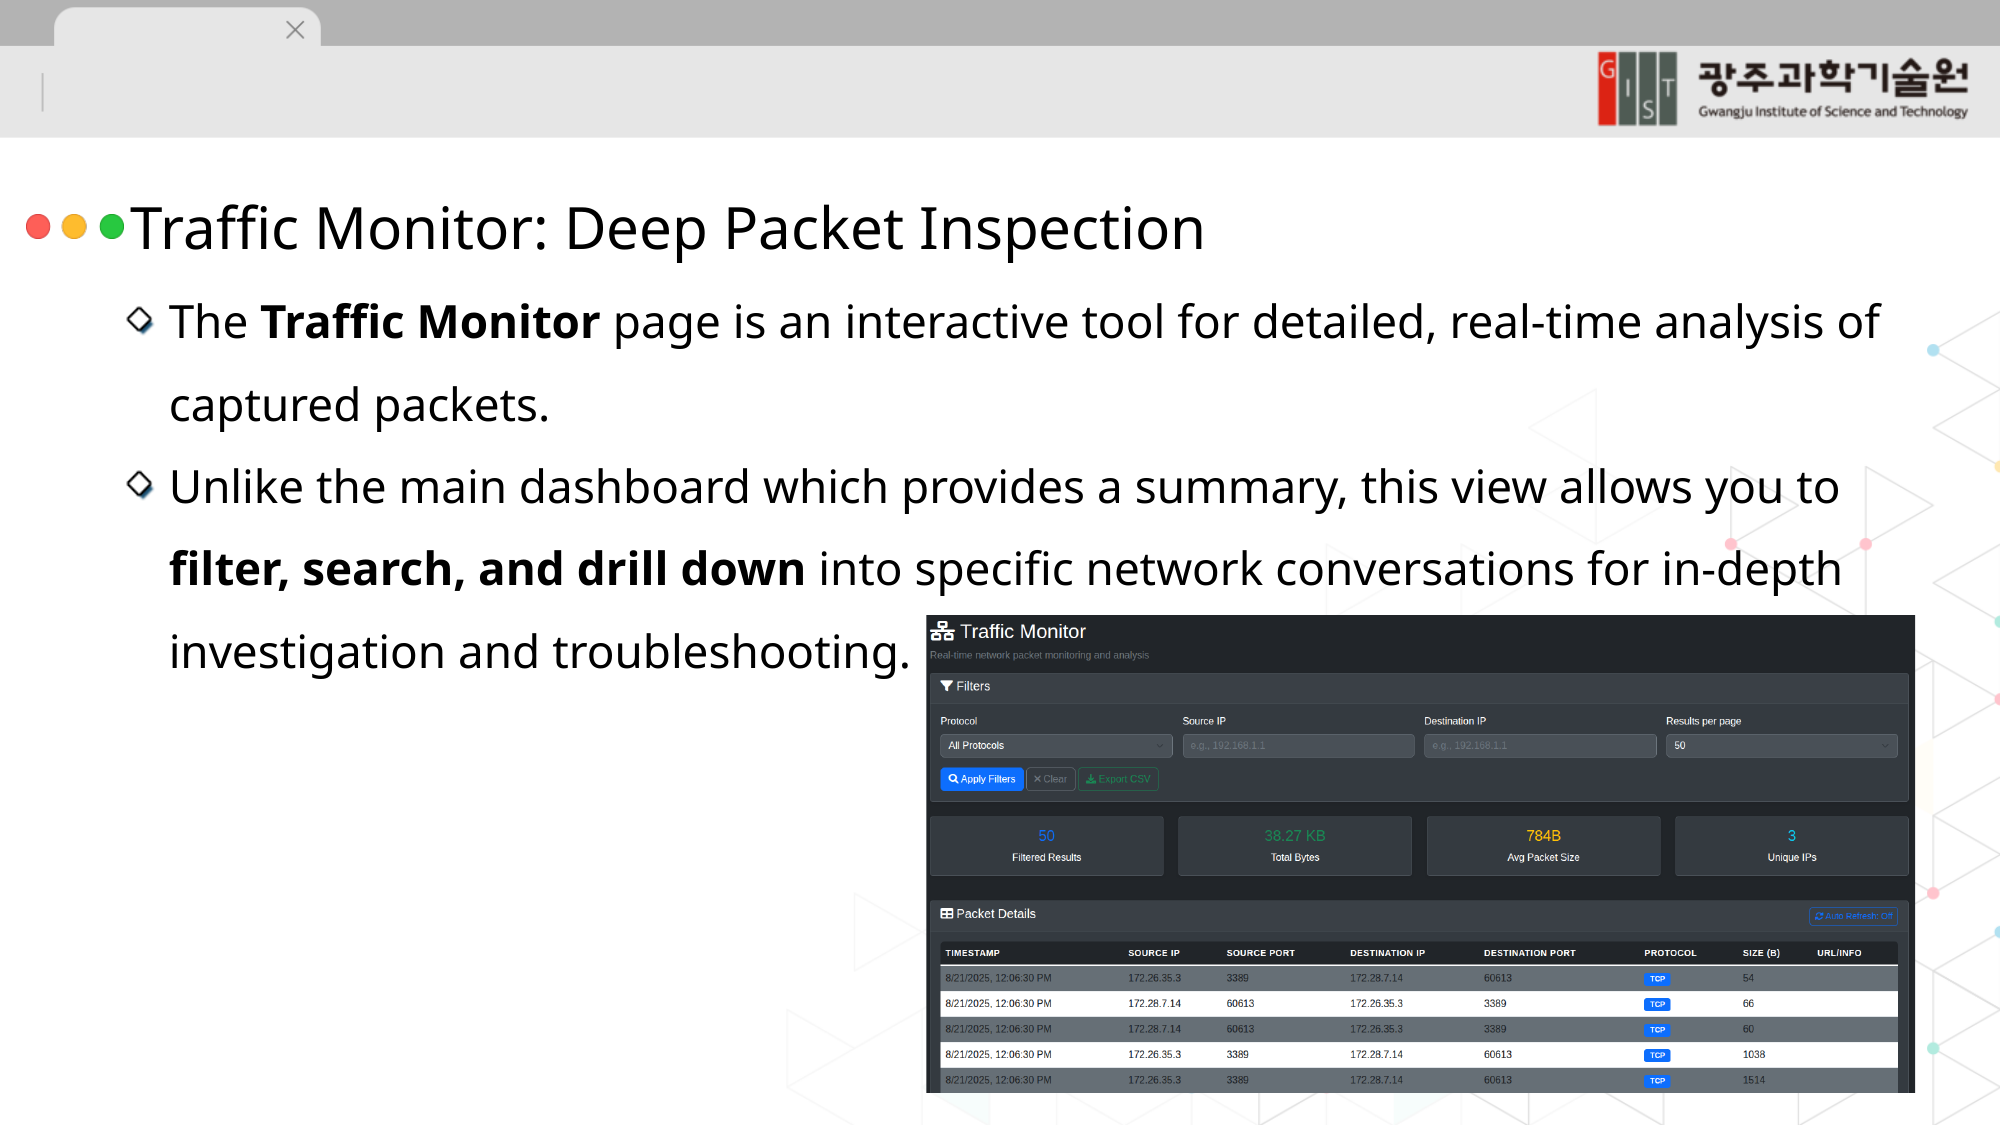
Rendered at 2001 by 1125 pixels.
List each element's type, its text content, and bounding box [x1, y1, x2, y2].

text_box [26, 183, 1212, 270]
picture [0, 0, 2000, 1125]
text_box The Traffic Monitor page is an interactive tool for detailed, real-time analysis of captured packets. Unlike the main dashboard which provides a summary, this view allows you to filter, search, and drill down into specific network conversations for in-depth investigation and troubleshooting. [109, 257, 1922, 685]
